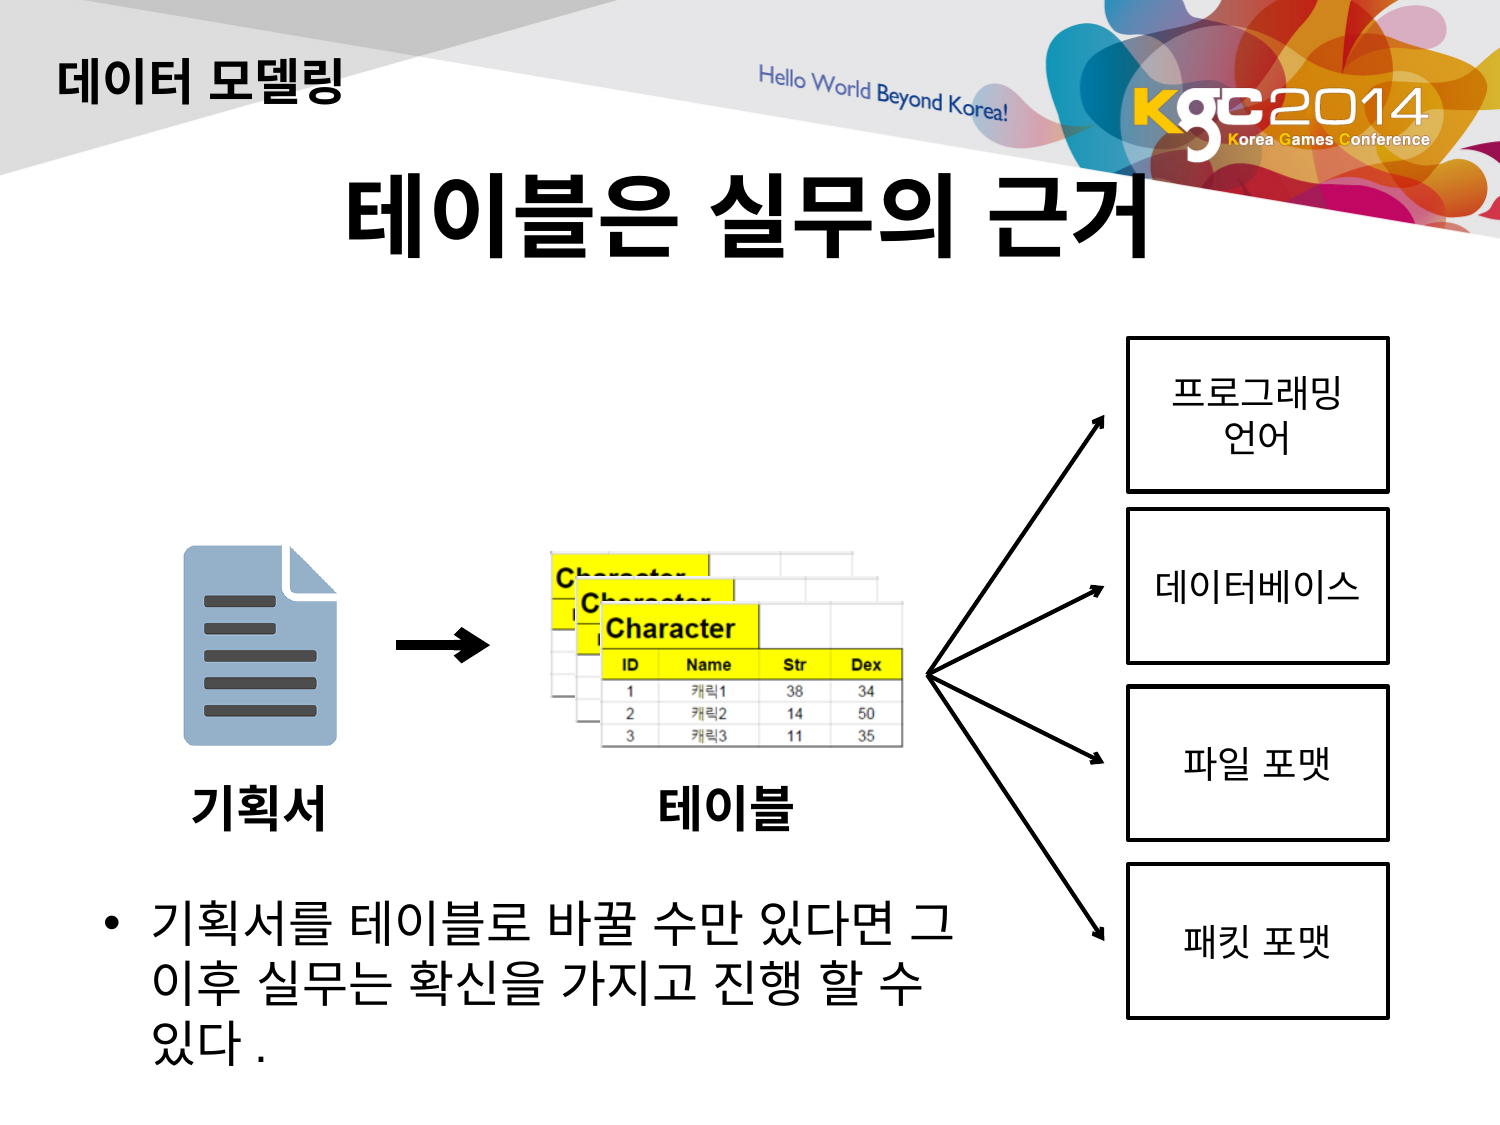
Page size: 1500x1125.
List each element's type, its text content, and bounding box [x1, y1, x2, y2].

text_box 파일 포맷 [1126, 684, 1390, 842]
text_box 기획서를 테이블로 바꿀 수만 있다면 그 이후 실무는 확신을 가지고 진행 할 수 있다. [88, 885, 1019, 1081]
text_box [926, 674, 1105, 942]
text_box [926, 585, 1105, 673]
text_box 데이터베이스 [1126, 507, 1390, 665]
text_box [926, 414, 1105, 585]
text_box 프로그래밍 언어 [1126, 336, 1390, 494]
title 테이블은 실무의 근거 [0, 125, 1500, 303]
text_box 기획서 [141, 770, 378, 845]
text_box 패킷 포맷 [1126, 862, 1390, 1020]
picture [0, 0, 1500, 125]
picture [0, 303, 1500, 1125]
text_box 테이블 [550, 770, 904, 845]
list 데이터 모델링 [41, 42, 727, 126]
